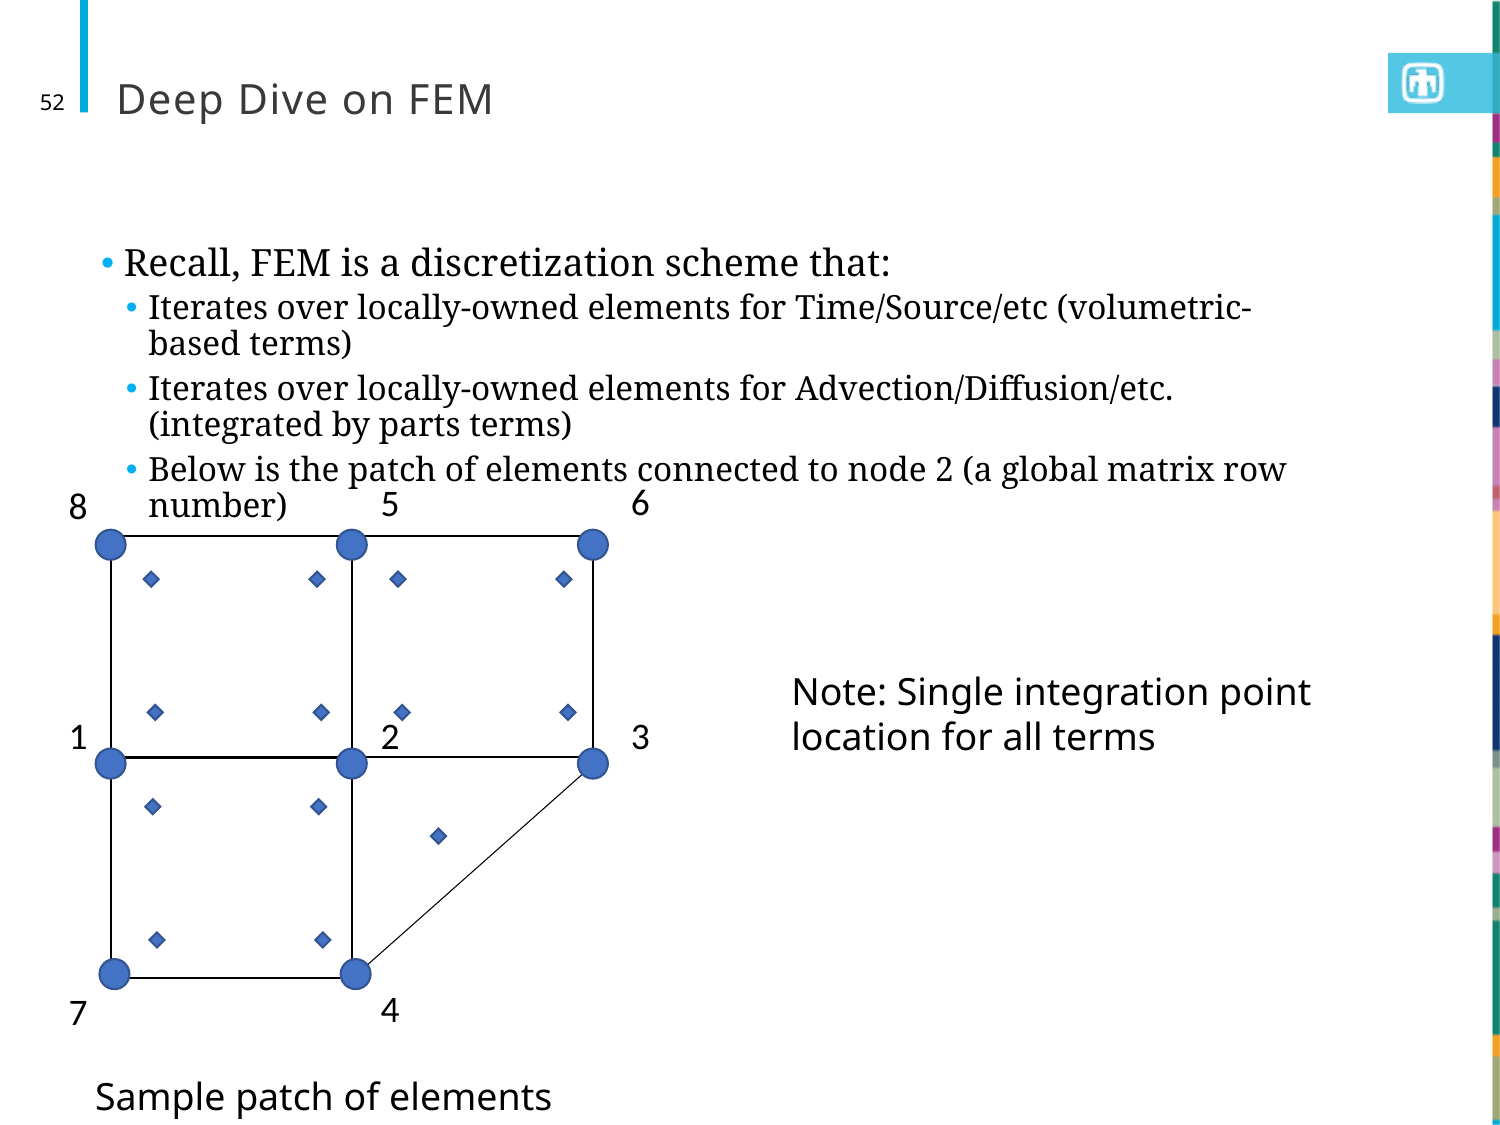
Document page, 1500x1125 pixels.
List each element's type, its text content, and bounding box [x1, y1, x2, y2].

text_box [390, 571, 406, 587]
text_box Note: Single integration point location for all terms [776, 660, 1404, 766]
title Deep Dive on FEM [101, 36, 1339, 131]
text_box [336, 529, 367, 560]
list Recall, FEM is a discretization scheme that: Iterates over locally-owned elements for Time/Source/etc (volumetric-based terms) Iterates over locally-owned elements for Advection/Diffusion/etc. (integrated by parts terms) Below is the patch of elements connected to node 2 (a global matrix row number) [101, 236, 1339, 779]
slide_number 52 [7, 73, 80, 133]
text_box [313, 704, 329, 720]
picture [1401, 62, 1445, 104]
text_box 3 [616, 704, 665, 765]
text_box [311, 799, 327, 815]
text_box [99, 959, 130, 990]
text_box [344, 773, 583, 986]
text_box [577, 529, 608, 560]
text_box 6 [616, 470, 665, 530]
text_box 1 [53, 704, 103, 765]
text_box [315, 932, 331, 948]
text_box 4 [365, 993, 415, 1038]
picture [1493, 330, 1499, 1120]
text_box 8 [53, 474, 103, 534]
text_box [110, 536, 352, 757]
text_box [394, 704, 410, 720]
text_box [556, 571, 572, 587]
text_box [577, 748, 608, 779]
text_box [336, 748, 367, 775]
text_box [149, 932, 165, 948]
text_box [147, 704, 163, 720]
text_box [143, 571, 159, 587]
text_box Sample patch of elements [80, 1065, 568, 1125]
text_box 7 [53, 980, 103, 1040]
text_box [95, 748, 126, 779]
text_box [110, 757, 342, 979]
text_box 2 [366, 758, 415, 765]
text_box 5 [365, 472, 415, 532]
text_box [560, 704, 576, 720]
text_box [352, 536, 593, 758]
text_box [95, 529, 126, 560]
picture [1493, 1, 1500, 215]
text_box [145, 799, 161, 815]
text_box [309, 571, 325, 587]
